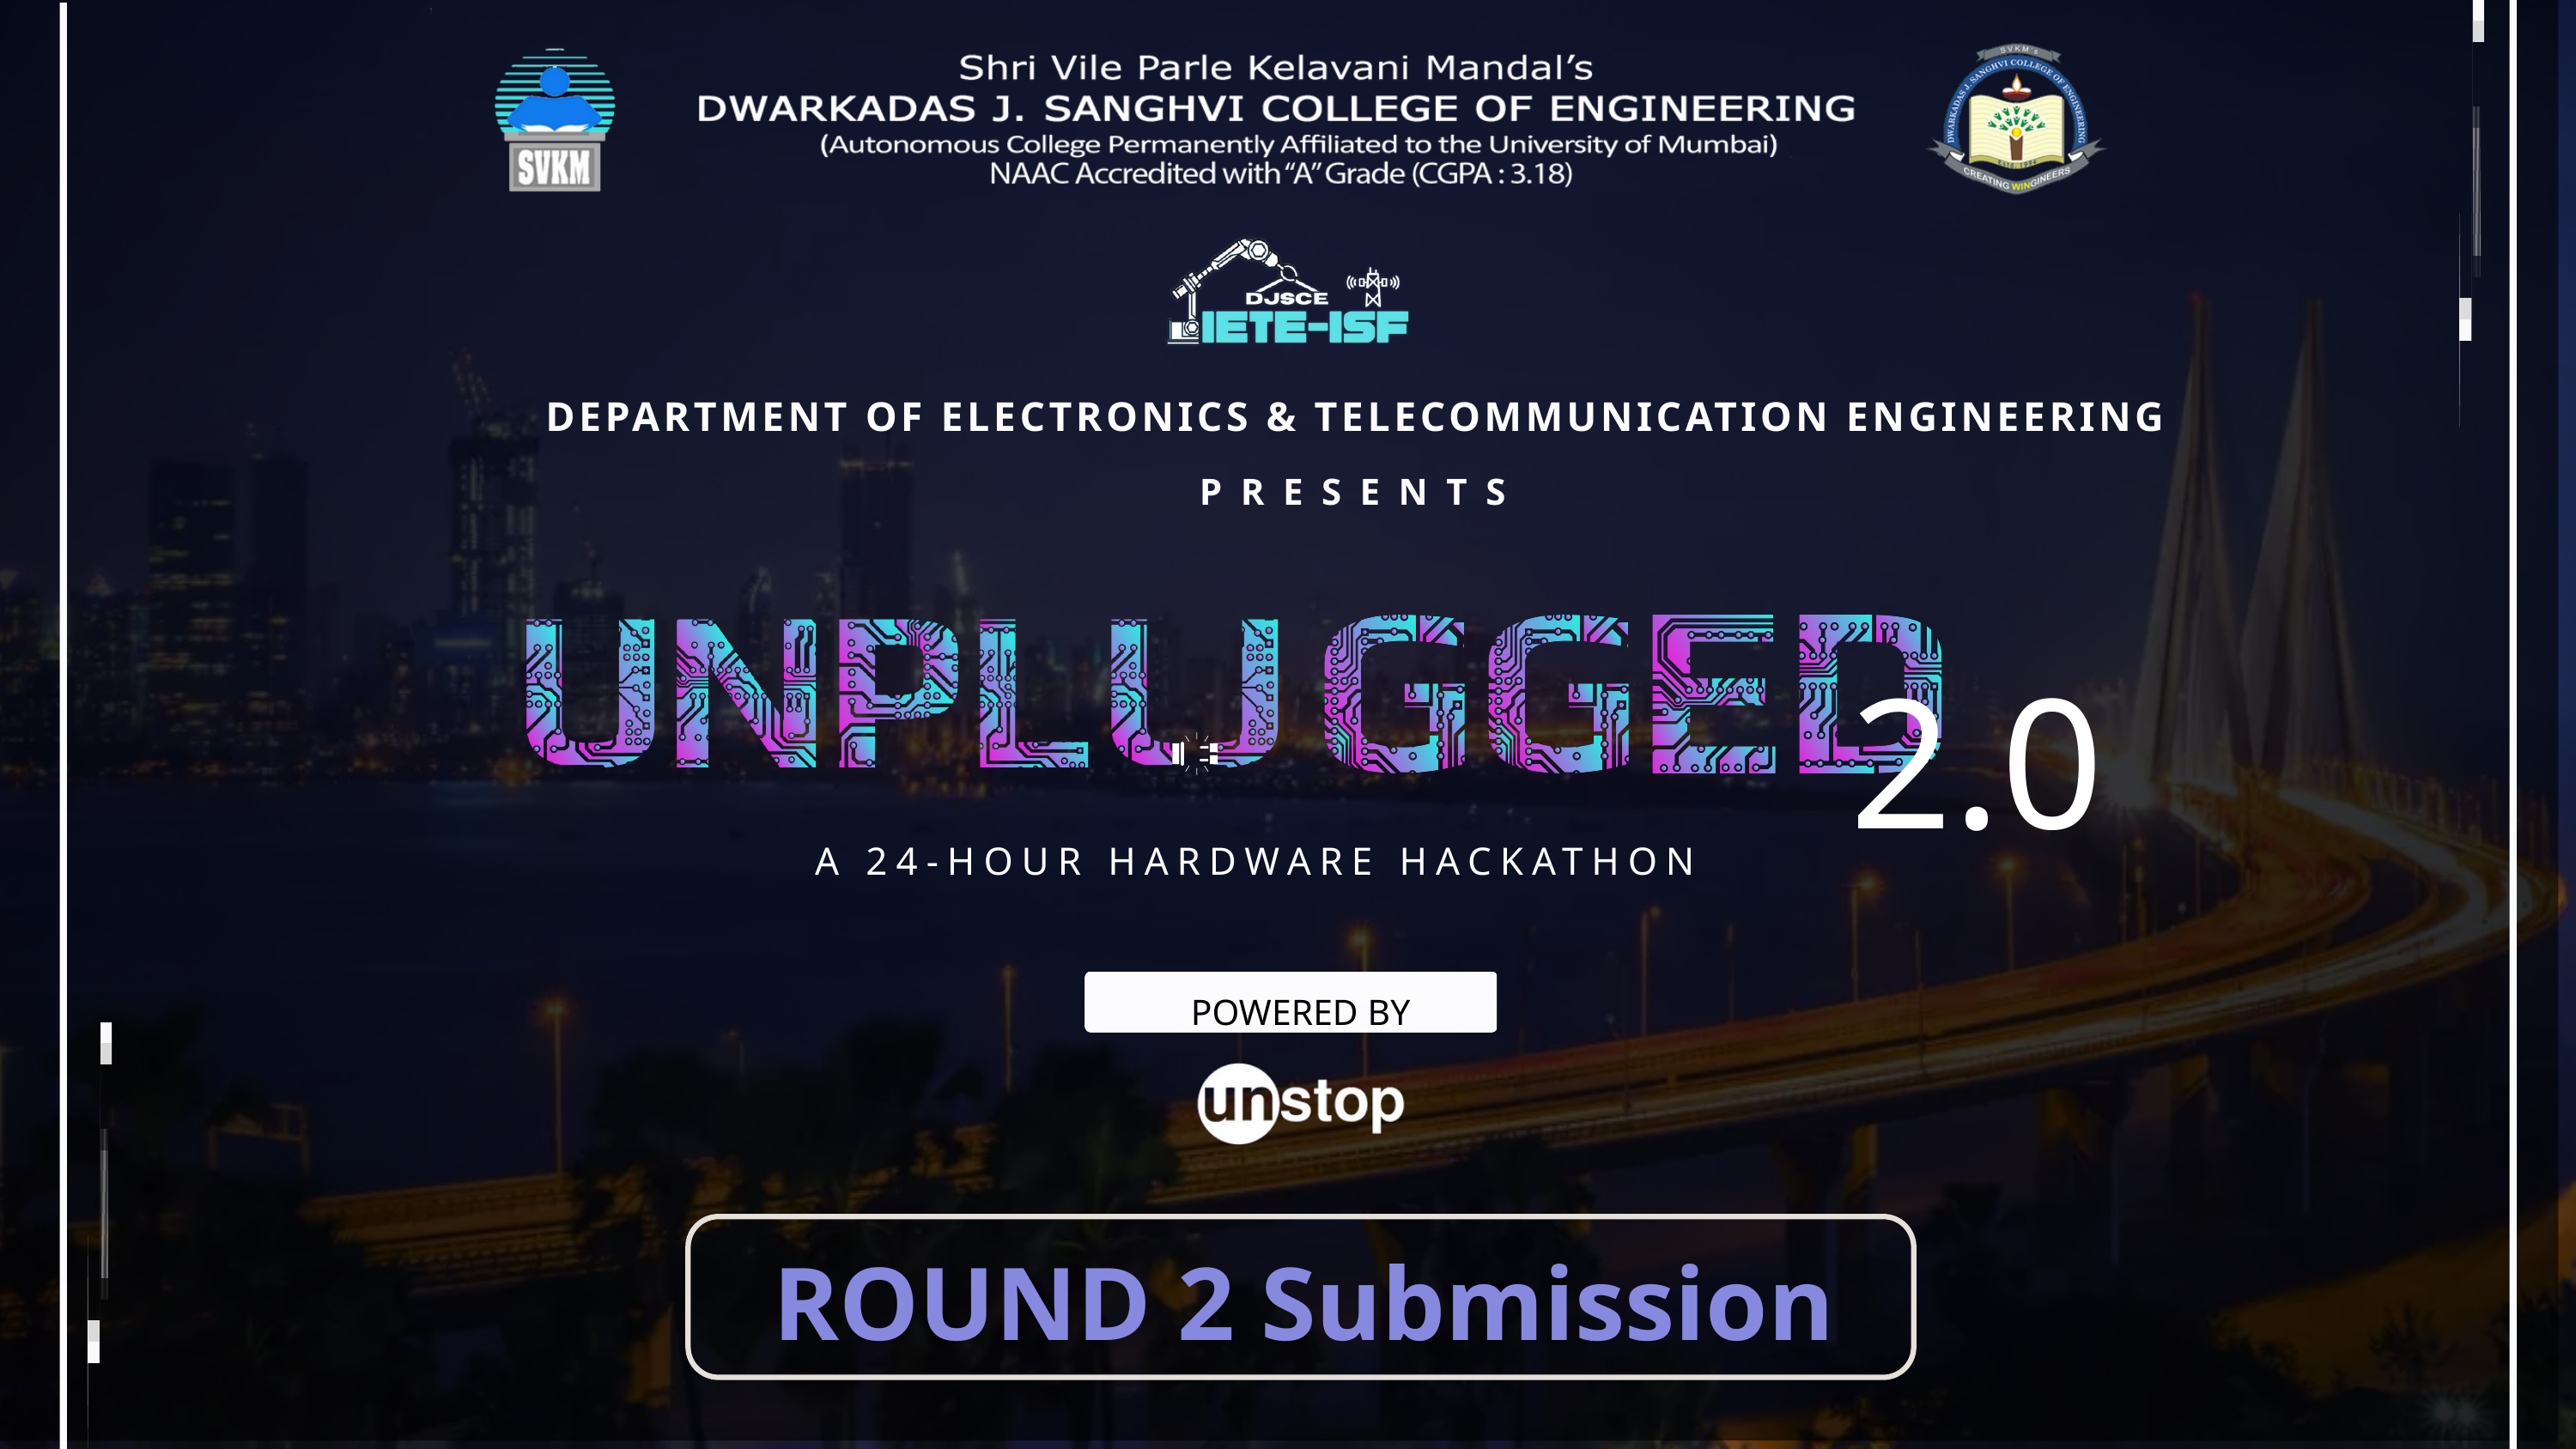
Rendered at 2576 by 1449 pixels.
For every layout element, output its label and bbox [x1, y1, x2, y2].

text_box [0, 0, 2576, 1441]
text_box [469, 383, 2242, 506]
text_box [688, 1216, 1914, 1378]
text_box [1040, 971, 1562, 1215]
